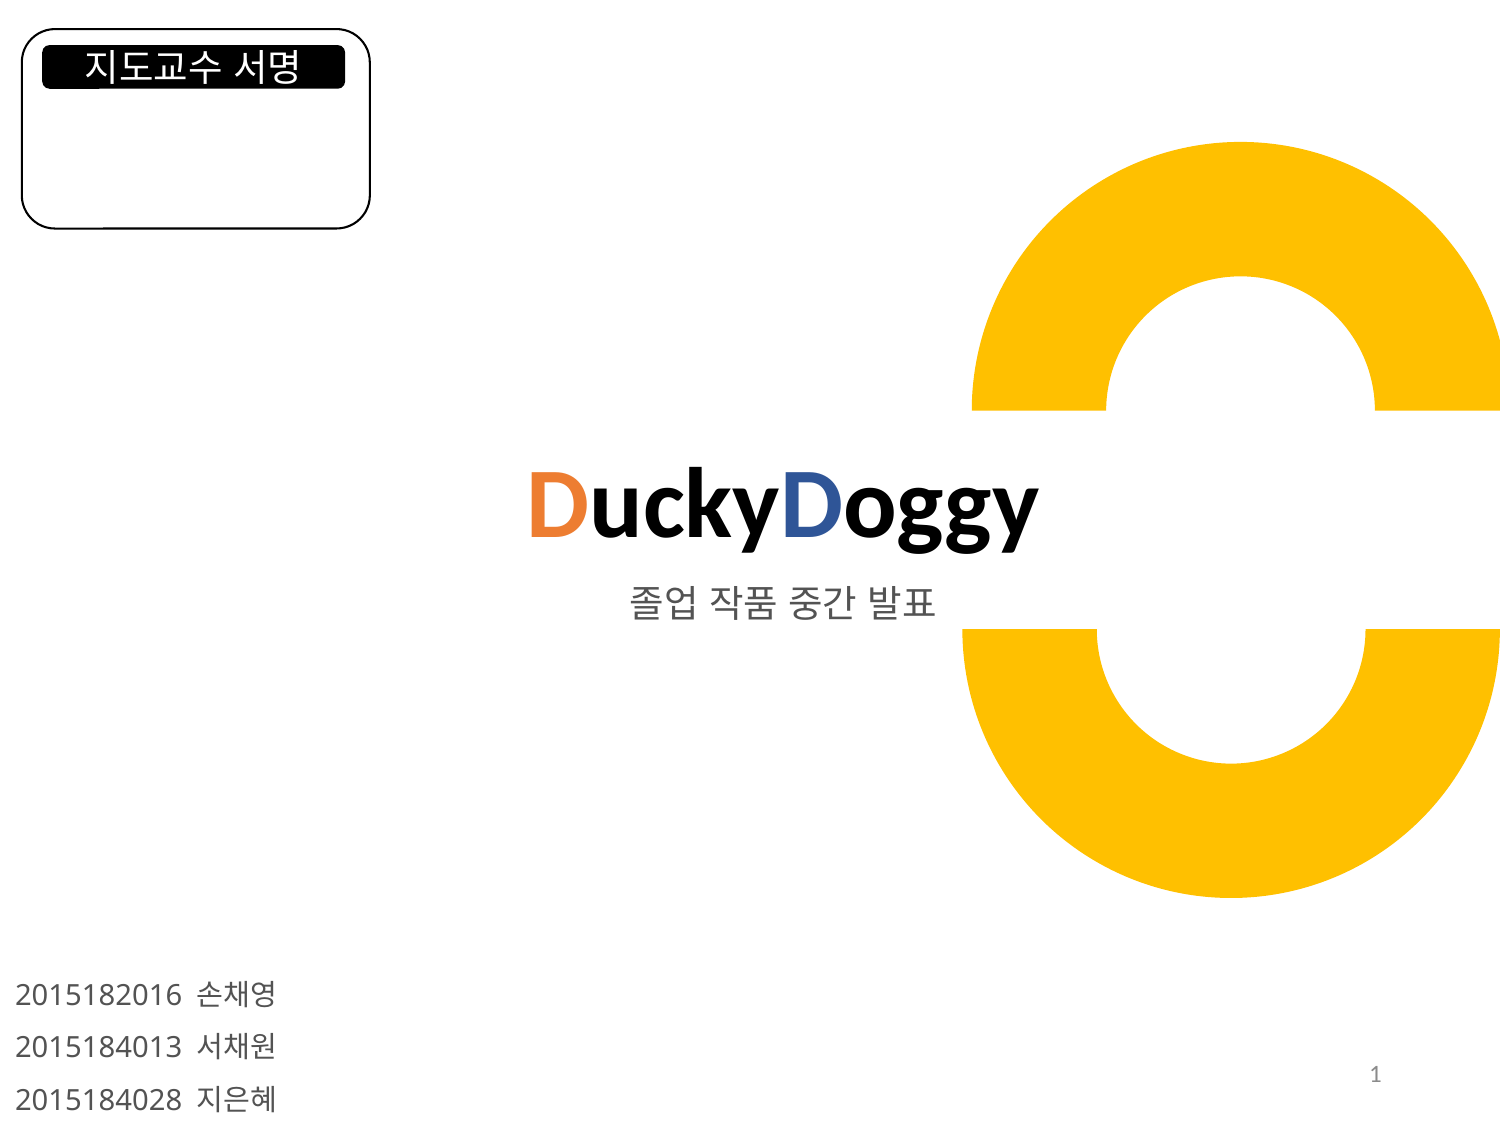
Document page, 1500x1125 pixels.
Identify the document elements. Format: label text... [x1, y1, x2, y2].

text_box [20, 28, 371, 230]
subtitle 2015182016 손채영 2015184013 서채원 2015184028 지은혜 [0, 972, 608, 1125]
slide_number 1 [1059, 1042, 1397, 1103]
text_box 지도교수 서명 [42, 45, 346, 89]
text_box [970, 140, 1500, 412]
text_box 졸업 작품 중간 발표 [479, 577, 1087, 730]
text_box [980, 628, 1500, 900]
title DuckyDoggy [426, 410, 1141, 612]
